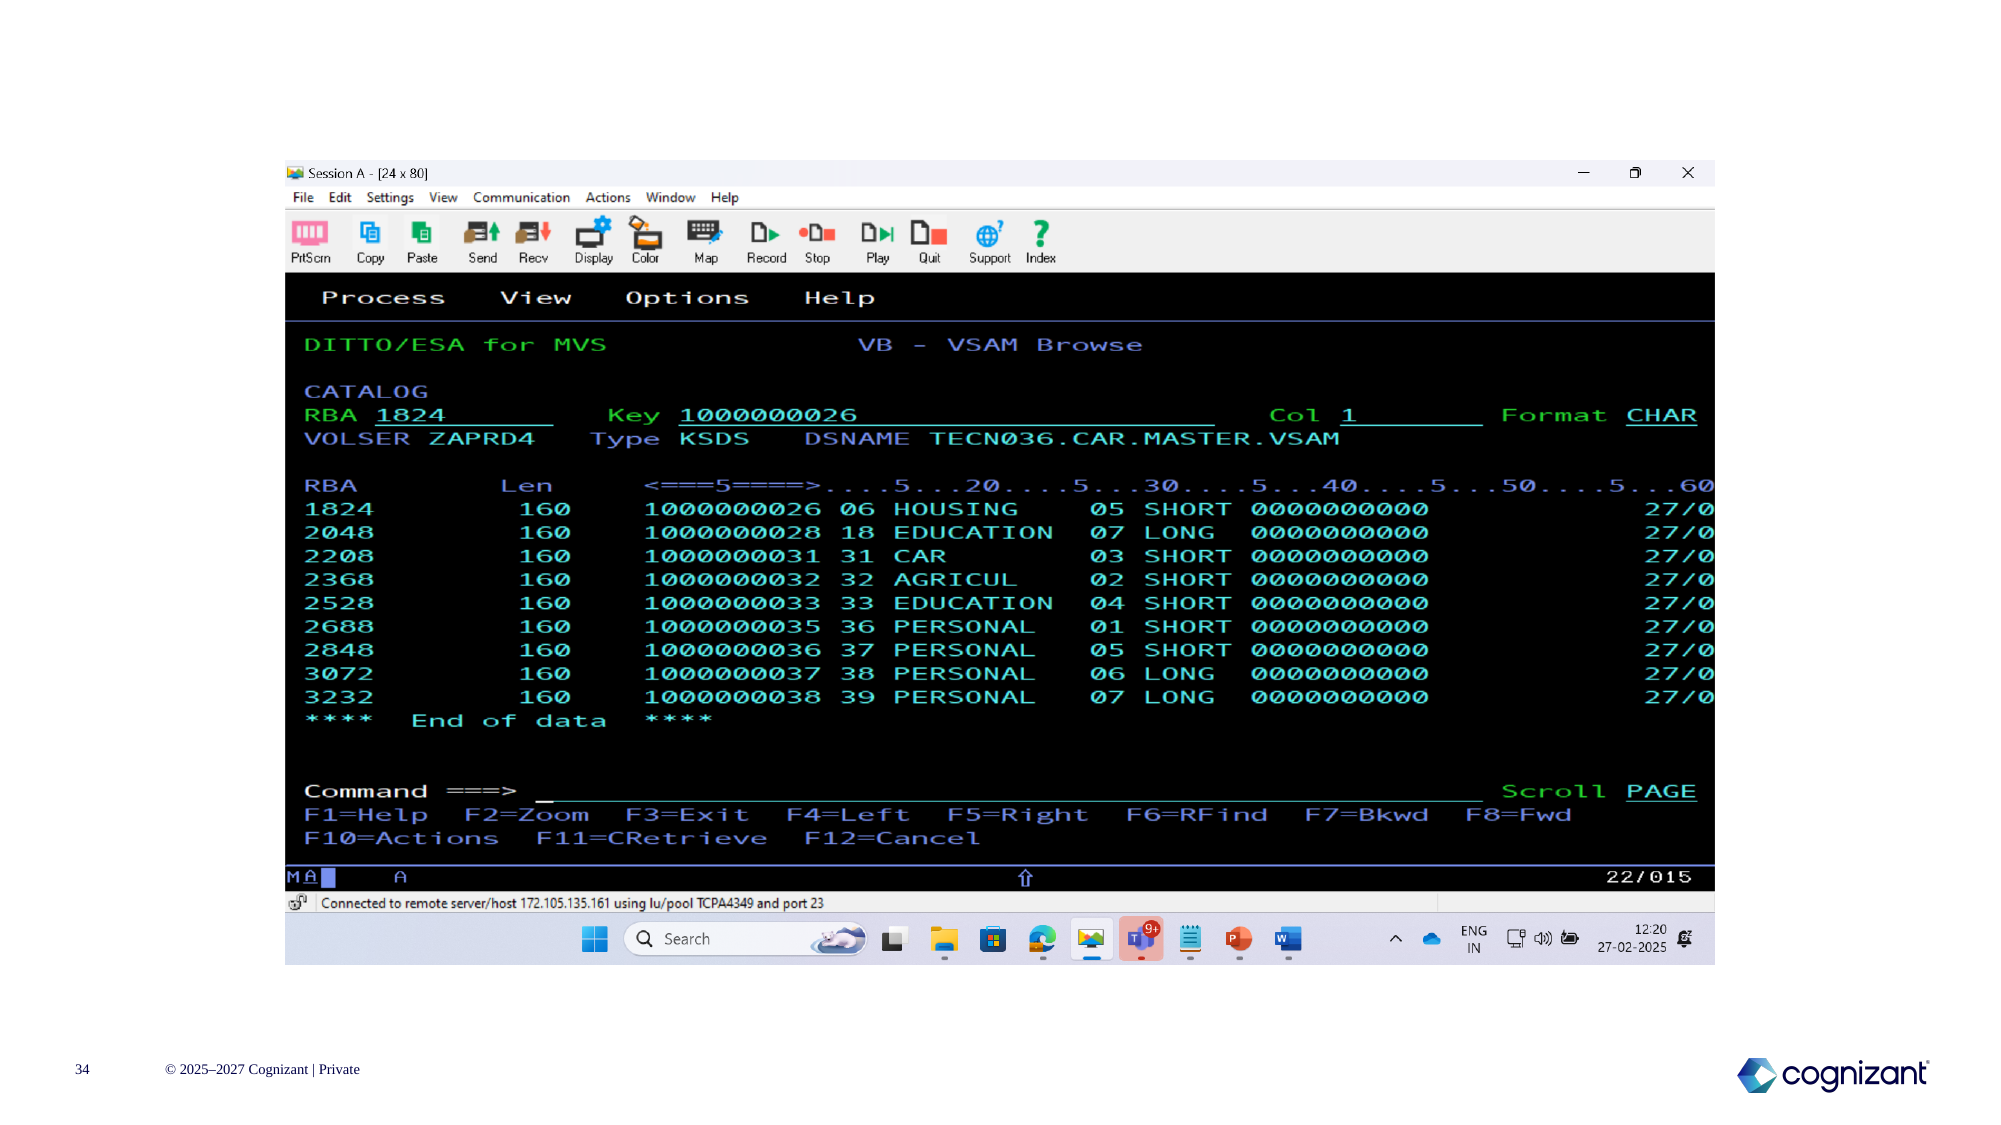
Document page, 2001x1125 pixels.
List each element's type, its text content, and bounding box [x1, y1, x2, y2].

picture [285, 160, 1715, 965]
footer © 2025–2027 Cognizant | Private [165, 1050, 456, 1088]
slide_number 34 [75, 1050, 135, 1088]
picture [1737, 1058, 1930, 1093]
